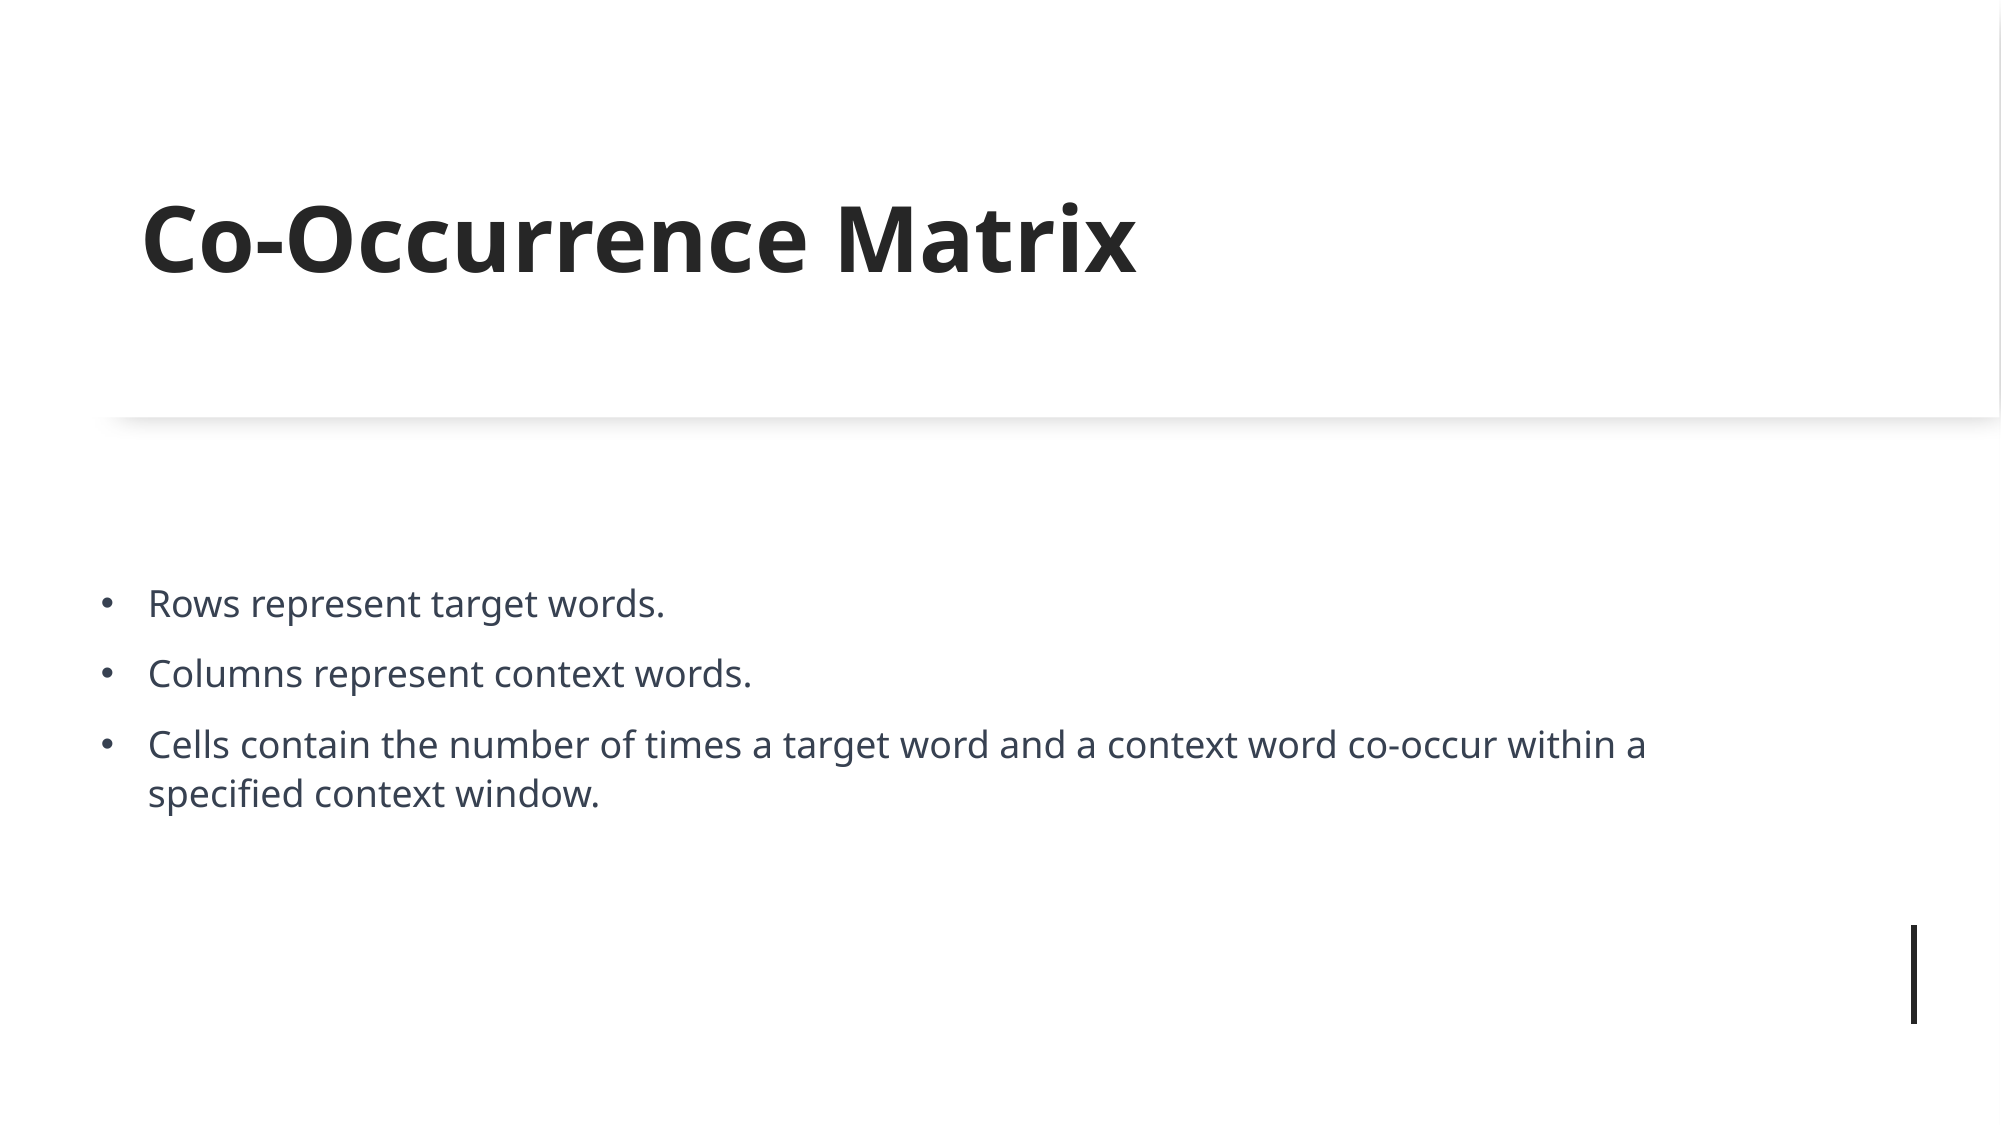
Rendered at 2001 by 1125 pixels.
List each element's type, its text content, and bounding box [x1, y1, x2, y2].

list Rows represent target words. Columns represent context words. Cells contain the number of times a target word and a context word co-occur within a specified context window. [85, 432, 1767, 1024]
title Co-Occurrence Matrix [124, 140, 1751, 332]
